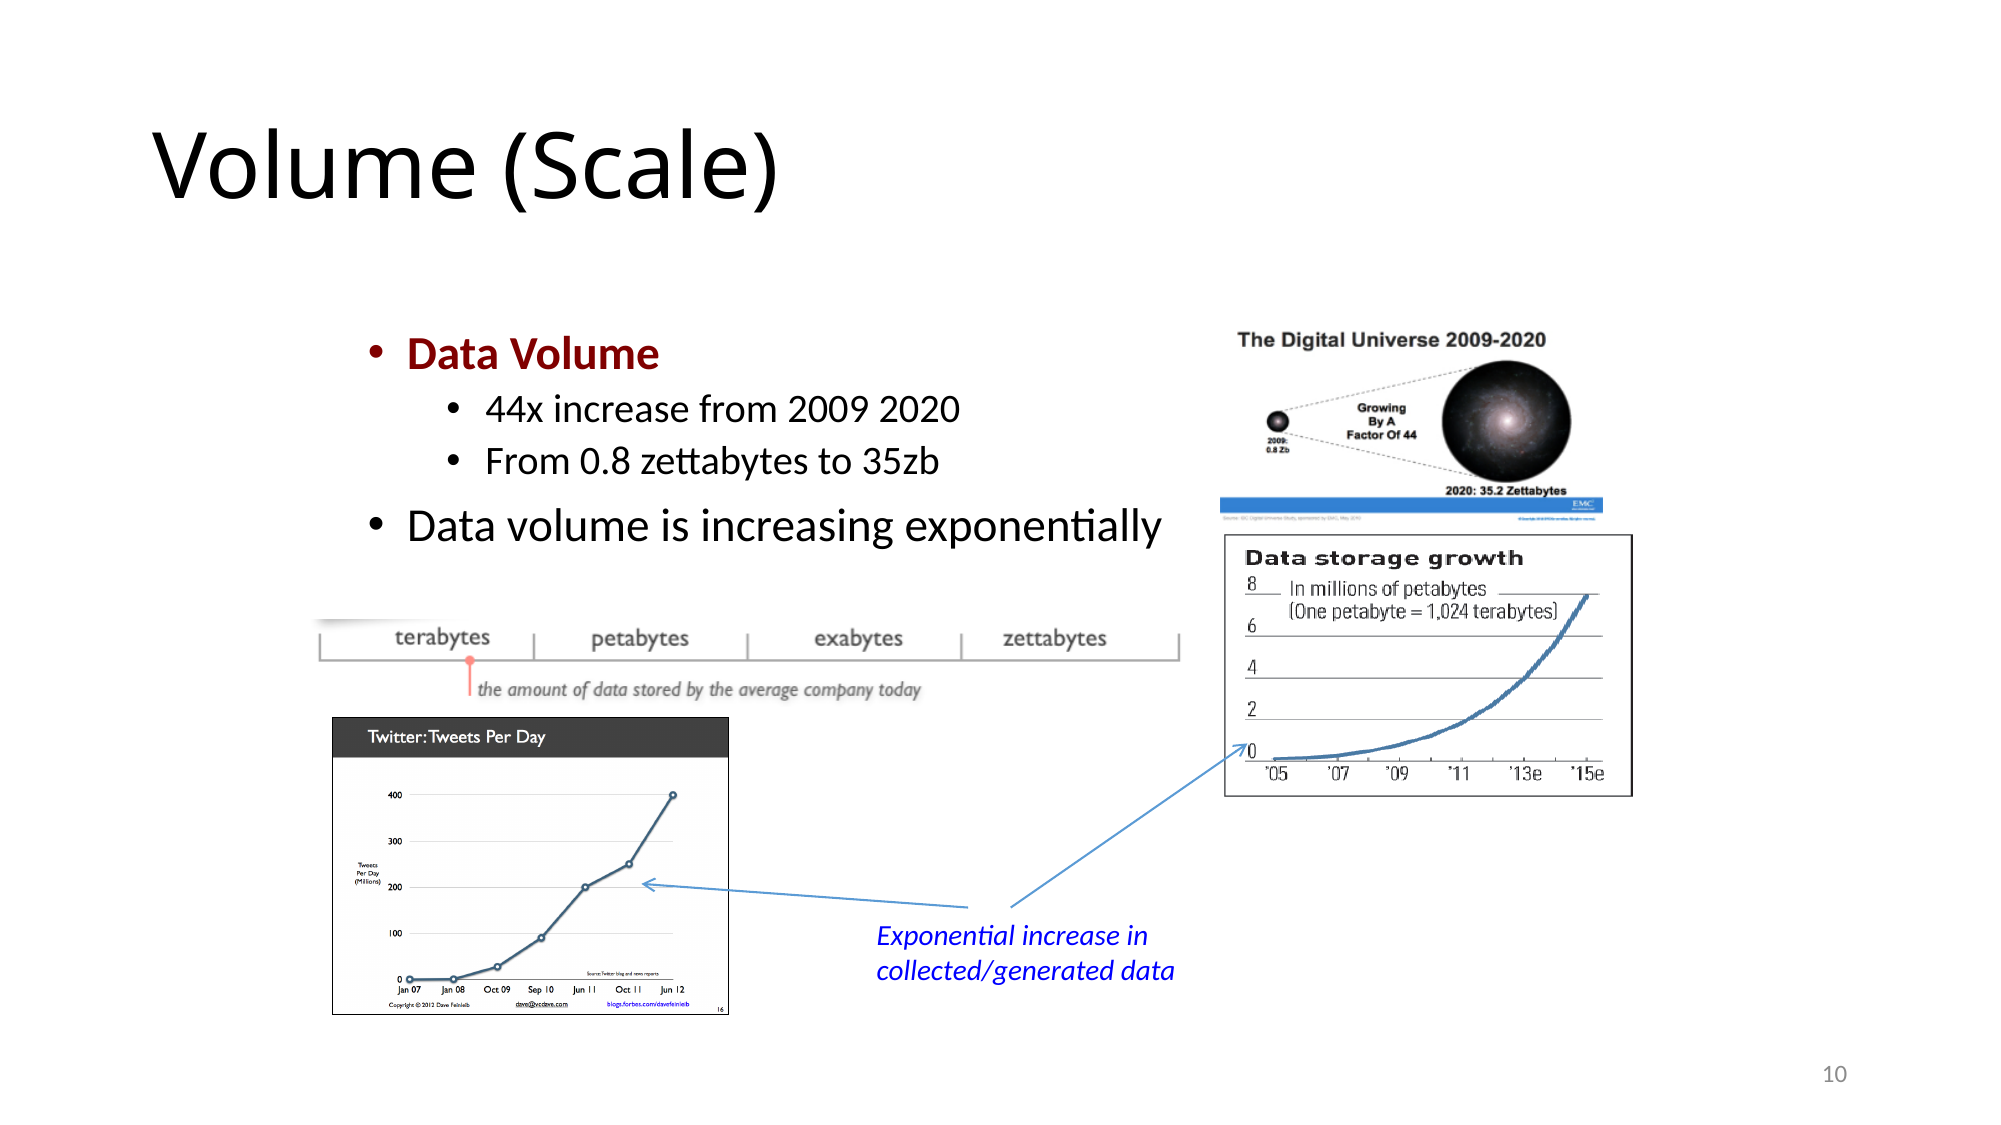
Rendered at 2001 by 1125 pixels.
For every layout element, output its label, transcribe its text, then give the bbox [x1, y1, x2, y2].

list Data Volume 44x increase from 2009 2020 From 0.8 zettabytes to 35zb Data volume is increasing exponentially [352, 320, 1178, 564]
picture [1219, 530, 1640, 799]
slide_number 10 [1412, 1042, 1863, 1103]
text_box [332, 717, 1263, 1015]
picture [291, 619, 1202, 718]
title Volume (Scale) [137, 59, 1863, 278]
picture [1219, 320, 1603, 524]
